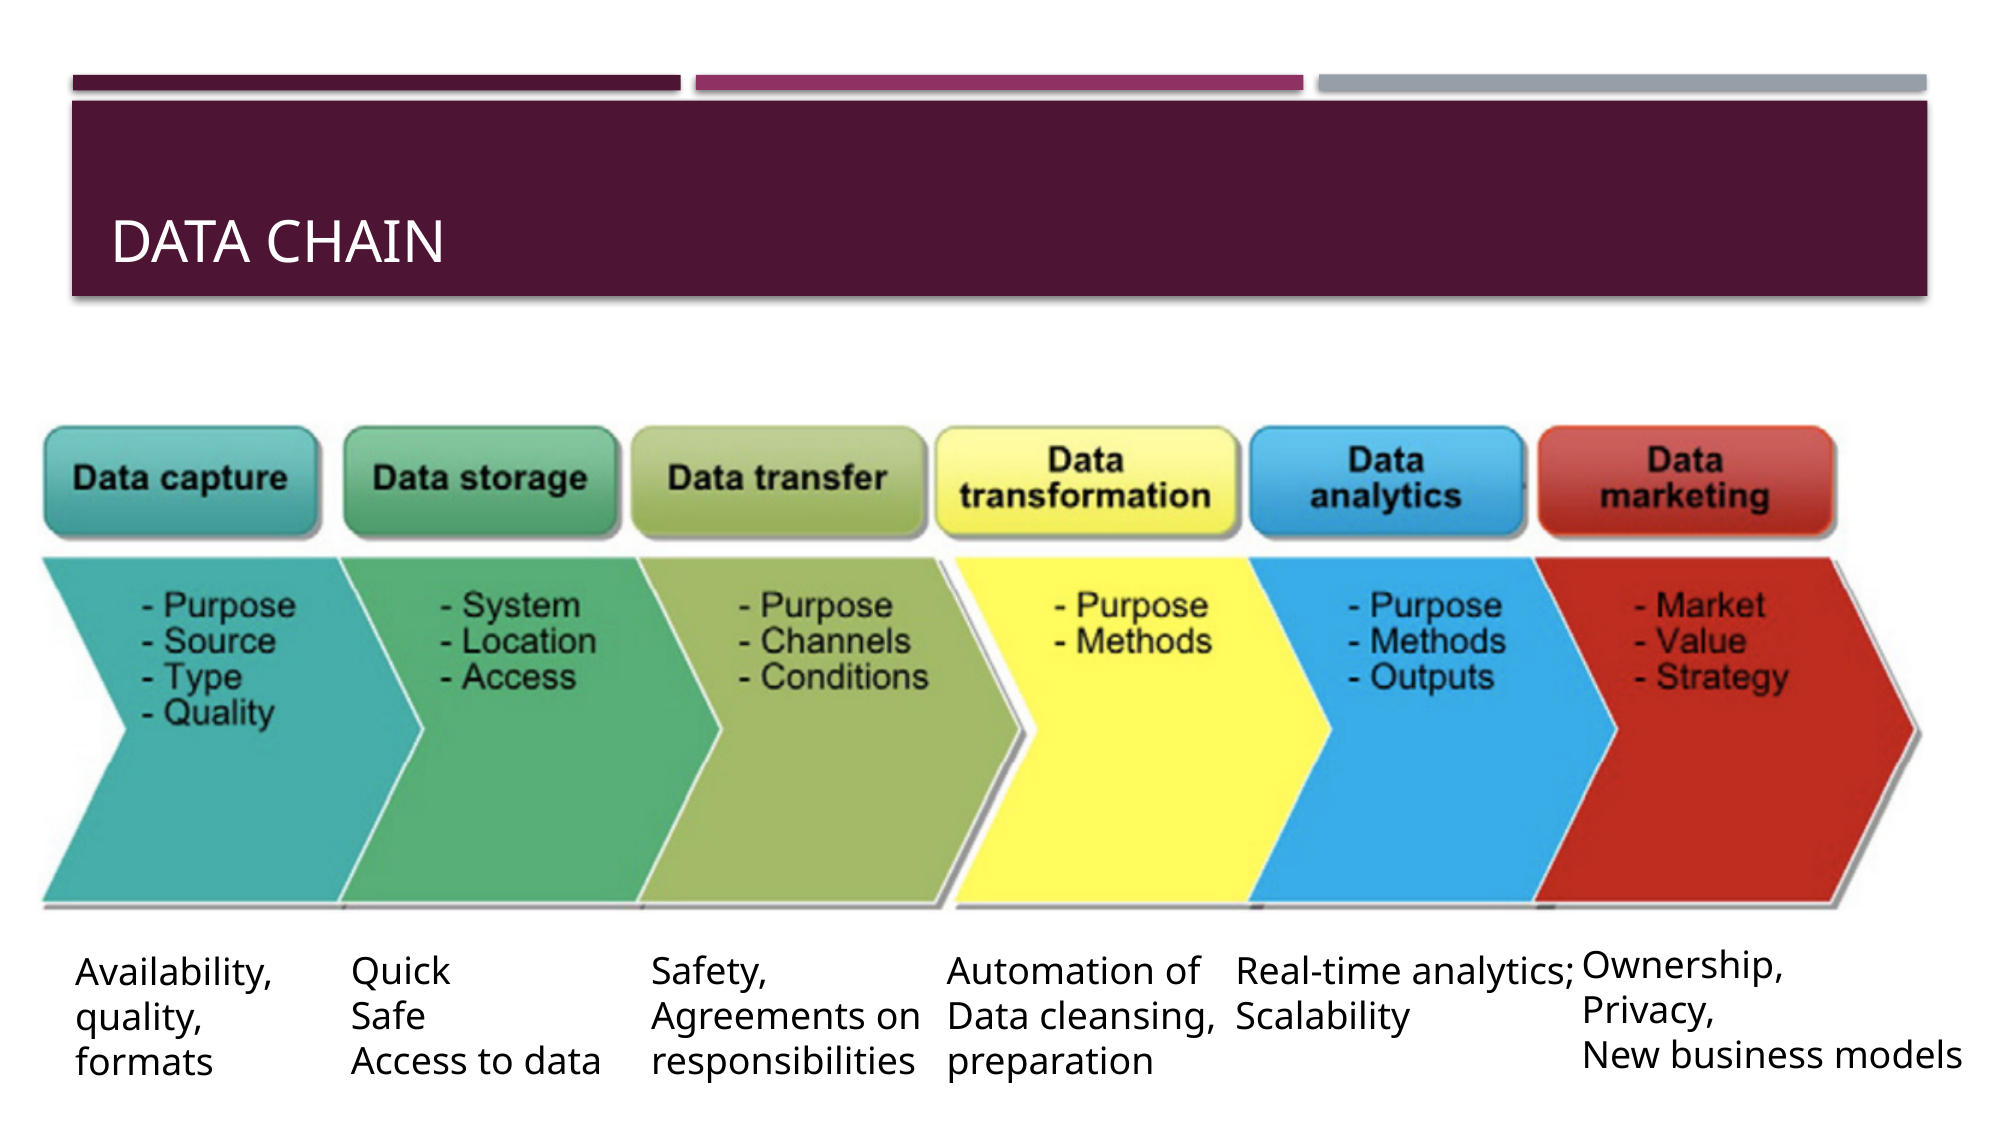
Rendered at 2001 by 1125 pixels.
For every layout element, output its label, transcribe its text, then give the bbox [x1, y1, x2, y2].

picture [33, 390, 1925, 950]
text_box Availability, quality, formats [60, 961, 298, 1090]
text_box Real-time analytics; Scalability [1220, 961, 1566, 1045]
text_box Ownership, Privacy, New business models [1566, 934, 1979, 1084]
text_box Automation of Data cleansing, preparation [931, 961, 1242, 1090]
text_box Safety, Agreements on responsibilities [636, 961, 931, 1090]
title Data chain [95, 115, 1905, 282]
text_box Quick Safe Access to data [336, 961, 618, 1090]
